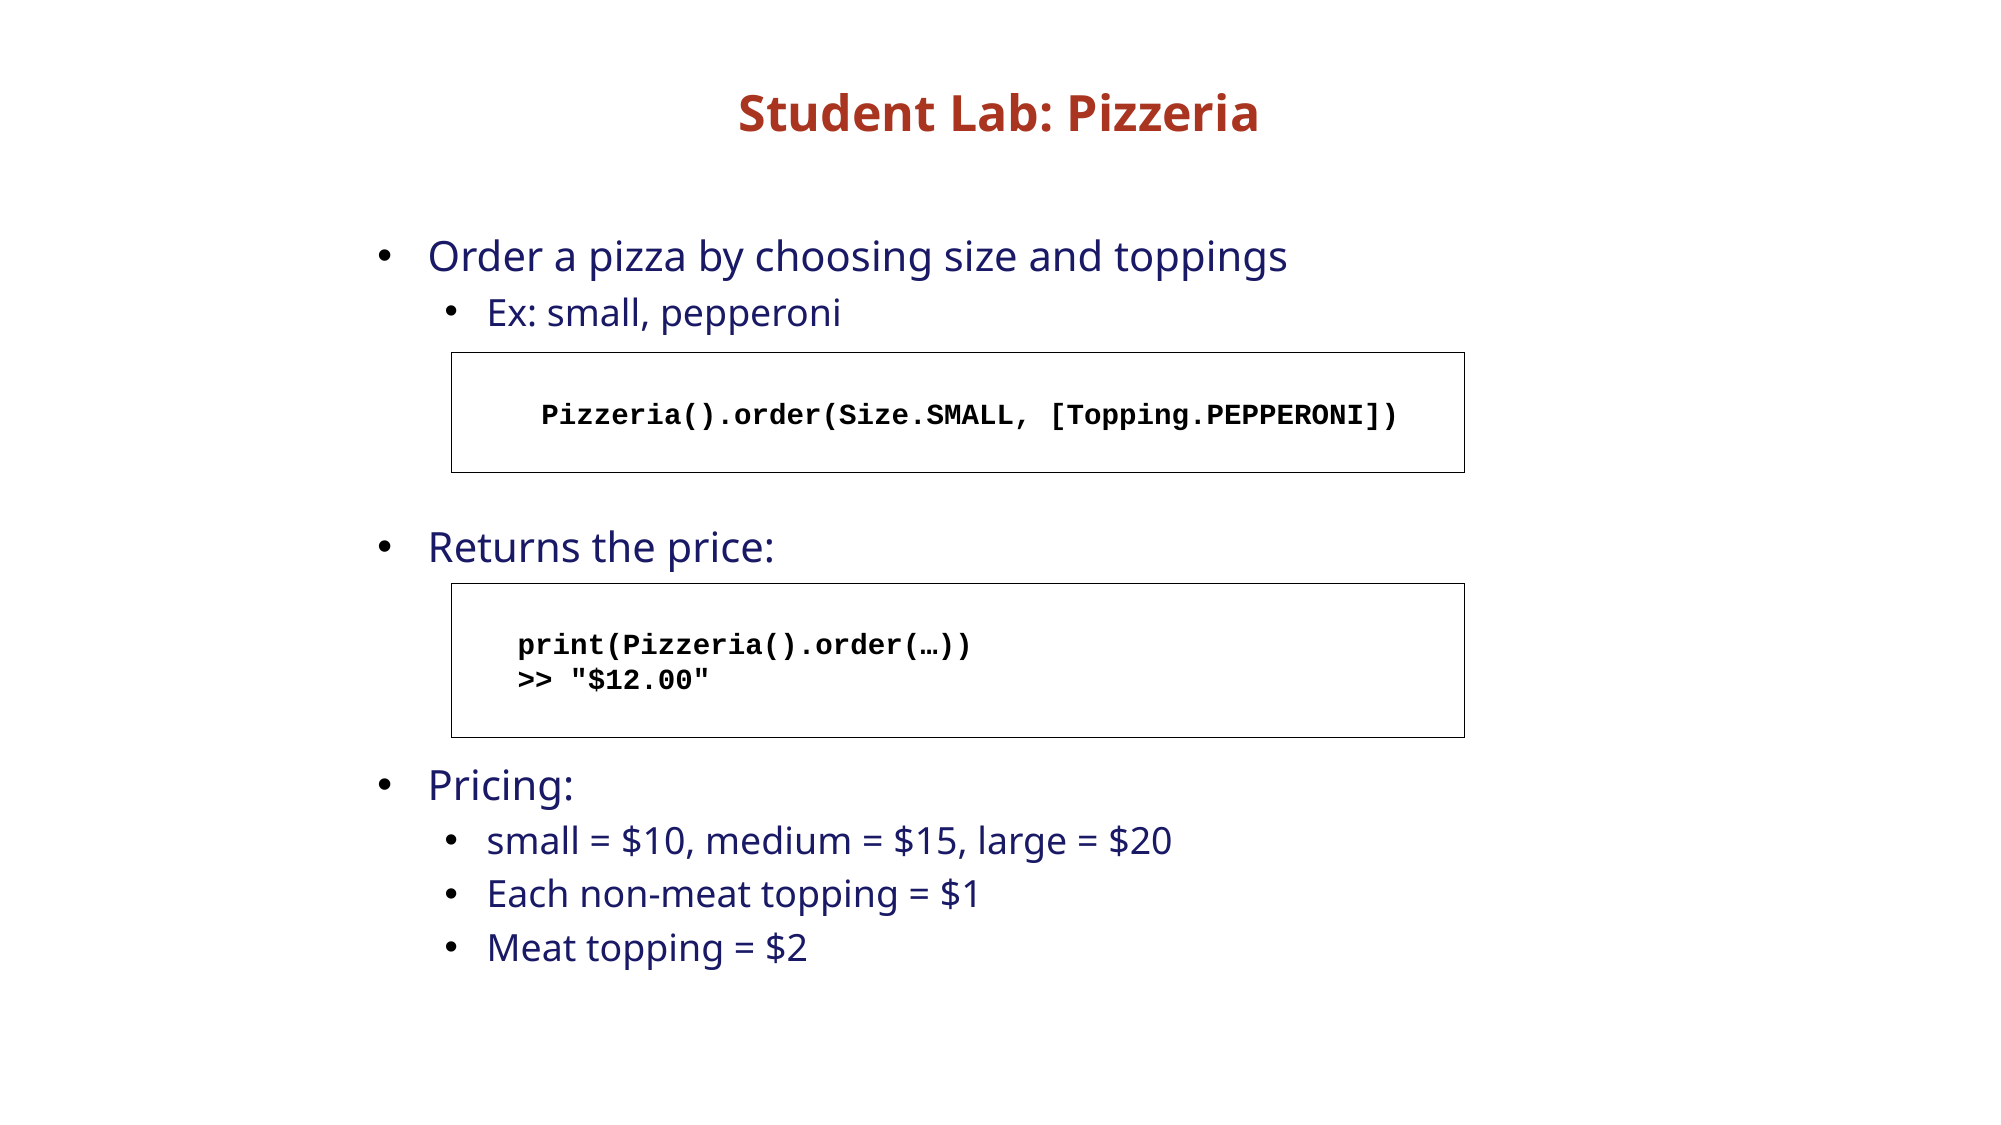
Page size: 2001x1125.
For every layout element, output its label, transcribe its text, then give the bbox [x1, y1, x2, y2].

list Order a pizza by choosing size and toppings Ex: small, pepperoni Returns the price: Pricing: small = $10, medium = $15, large = $20 Each non-meat topping = $1 Meat topping = $2 [362, 222, 1637, 929]
title Student Lab: Pizzeria [418, 0, 1581, 222]
text_box Pizzeria().order(Size.SMALL, [Topping.PEPPERONI]) [451, 352, 1465, 473]
text_box print(Pizzeria().order(…)) >> "$12.00" [451, 583, 1465, 738]
